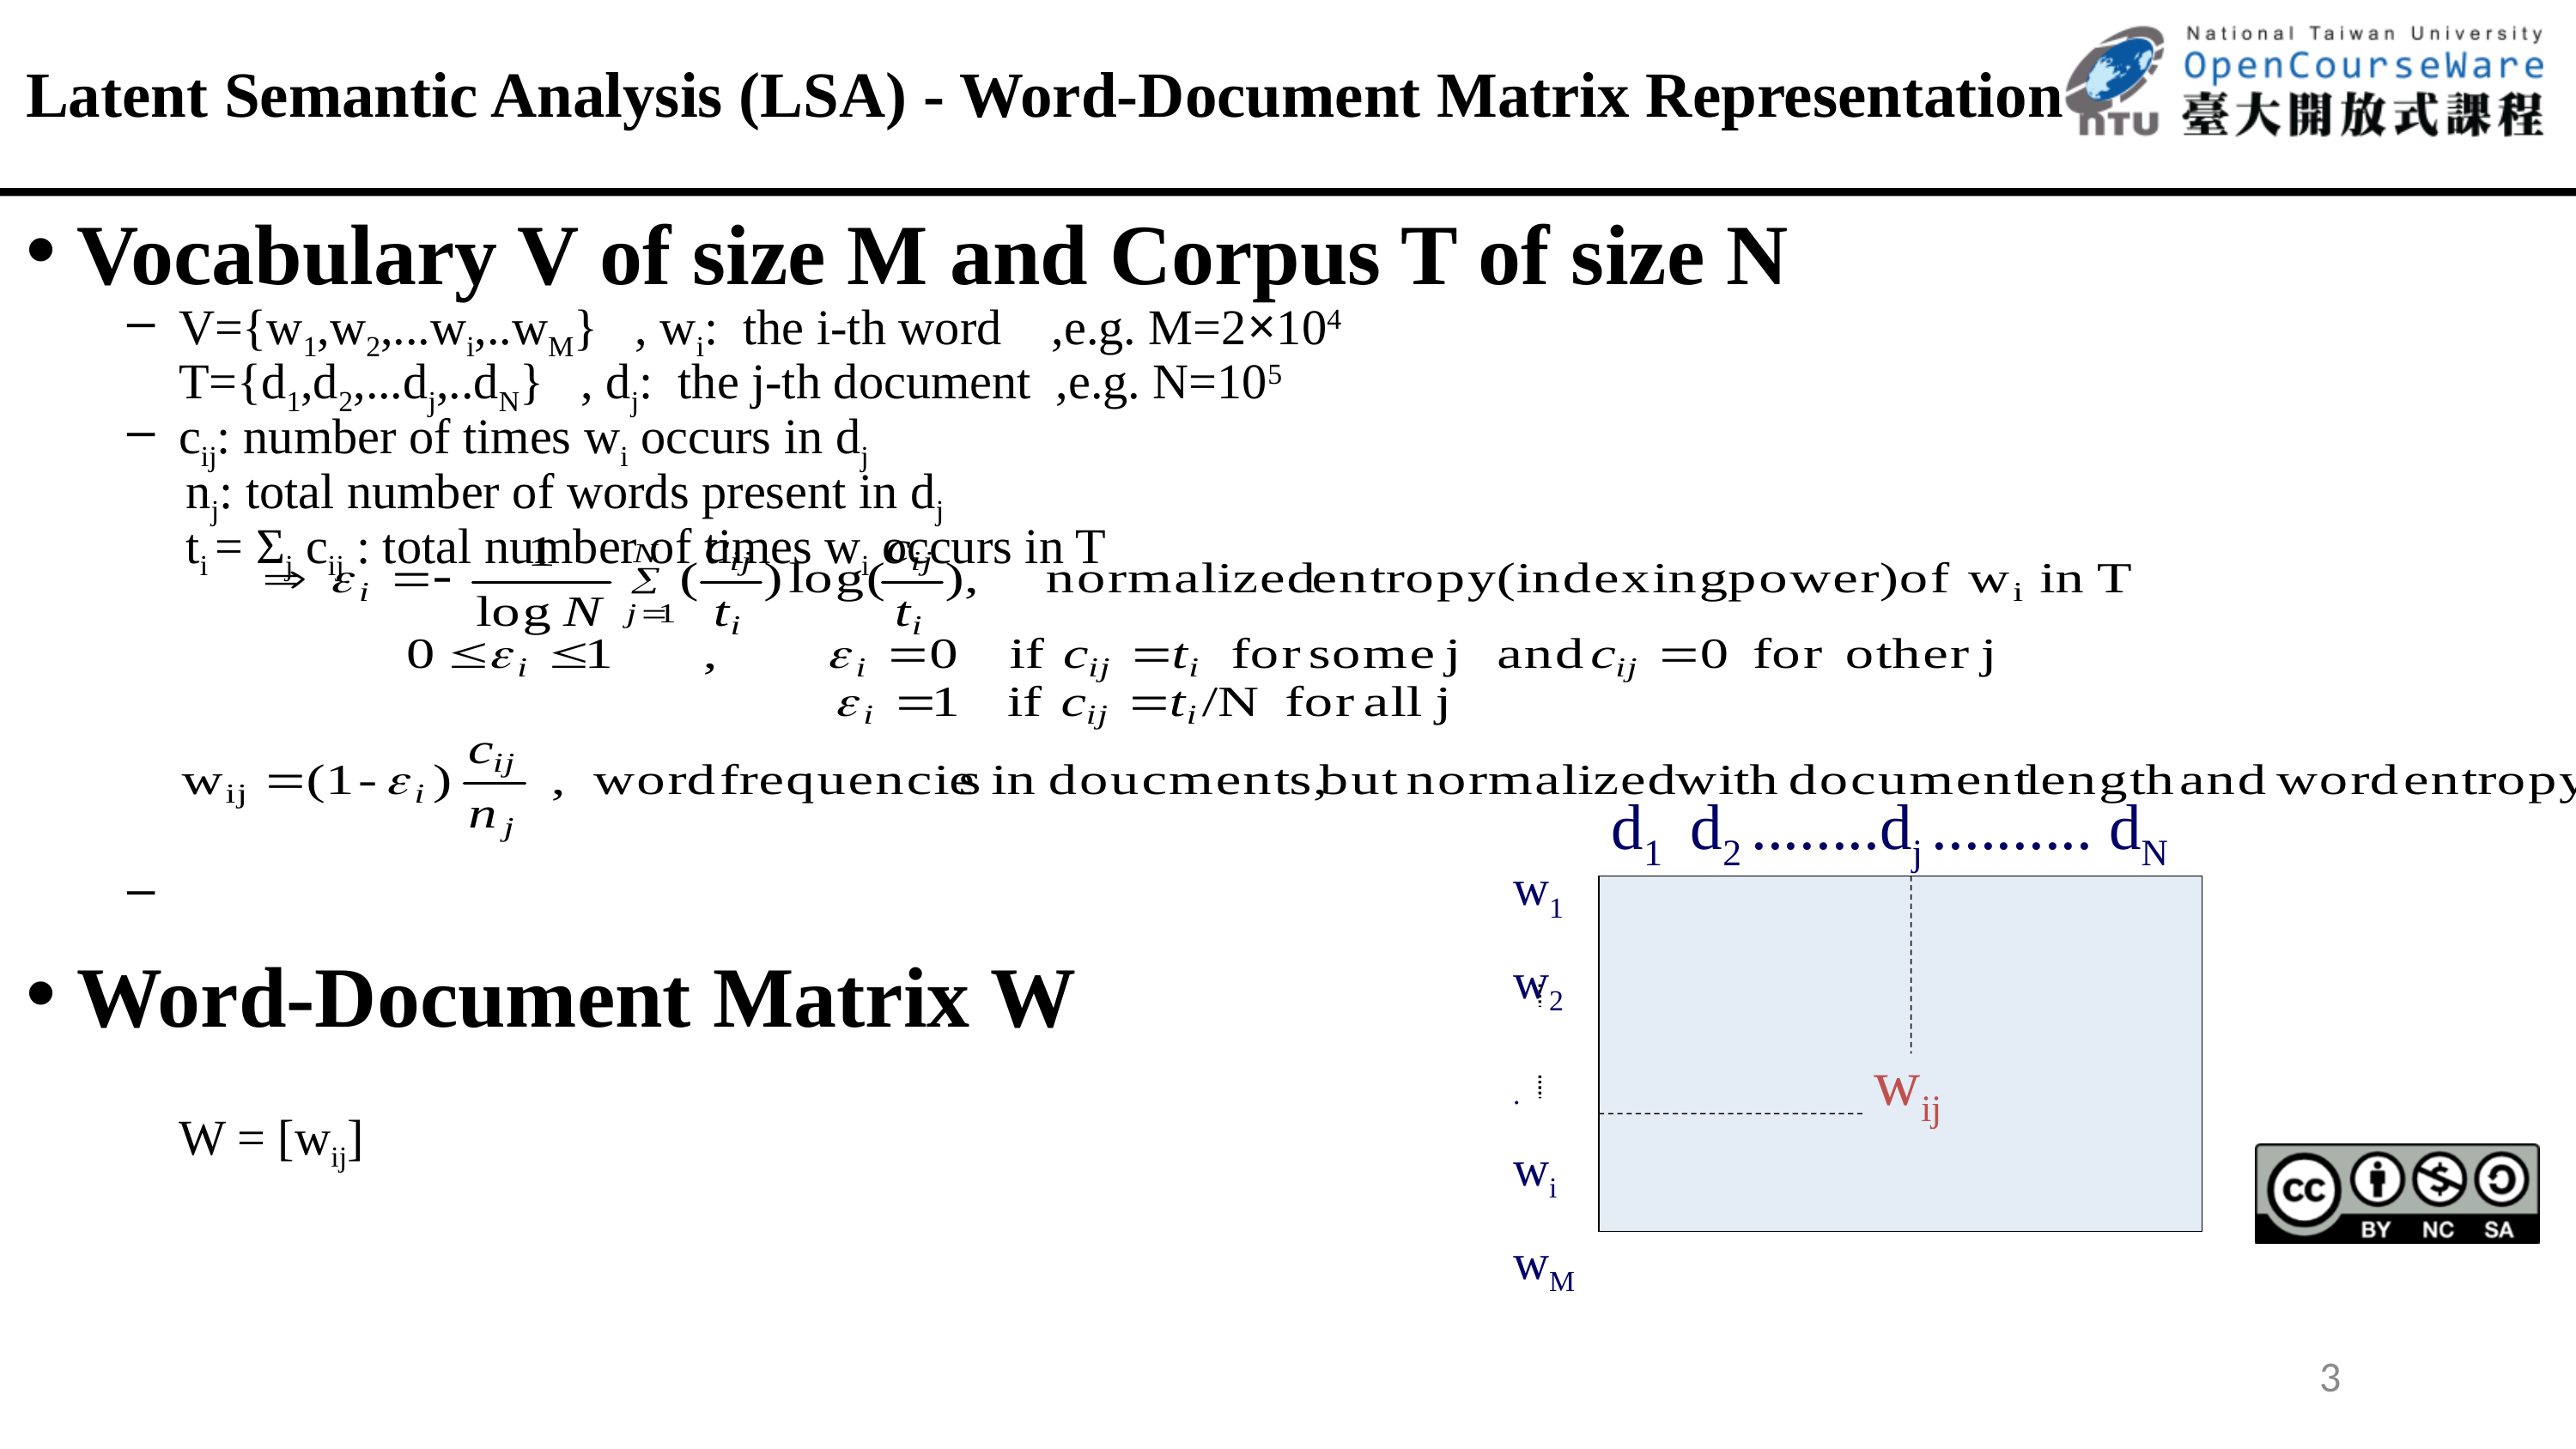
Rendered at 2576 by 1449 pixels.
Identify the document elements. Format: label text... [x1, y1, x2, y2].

picture [2255, 1143, 2540, 1244]
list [140, 520, 2576, 852]
title Latent Semantic Analysis (LSA) - Word-Document Matrix Representation [0, 0, 2576, 183]
text_box 3 [2306, 1343, 2399, 1420]
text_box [1500, 778, 2243, 1257]
list Vocabulary V of size M and Corpus T of size N V={w1,w2,...wi,..wM} , wi: the i-th word ,e.g. M=2×104 T={d1,d2,...dj,..dN} , dj: the j-th document ,e.g. N=105 cij: number of times wi occurs in dj nj: total number of words present in dj ti = Σj cij : total number of times wi occurs in T Word-Document Matrix W W = [wij] each row of W is a N-dim “feature vector” for a word wi with respect to all documents dj each column of W is a M-dim “feature vector” for a document dj with respect to all words wi [0, 205, 2576, 1449]
